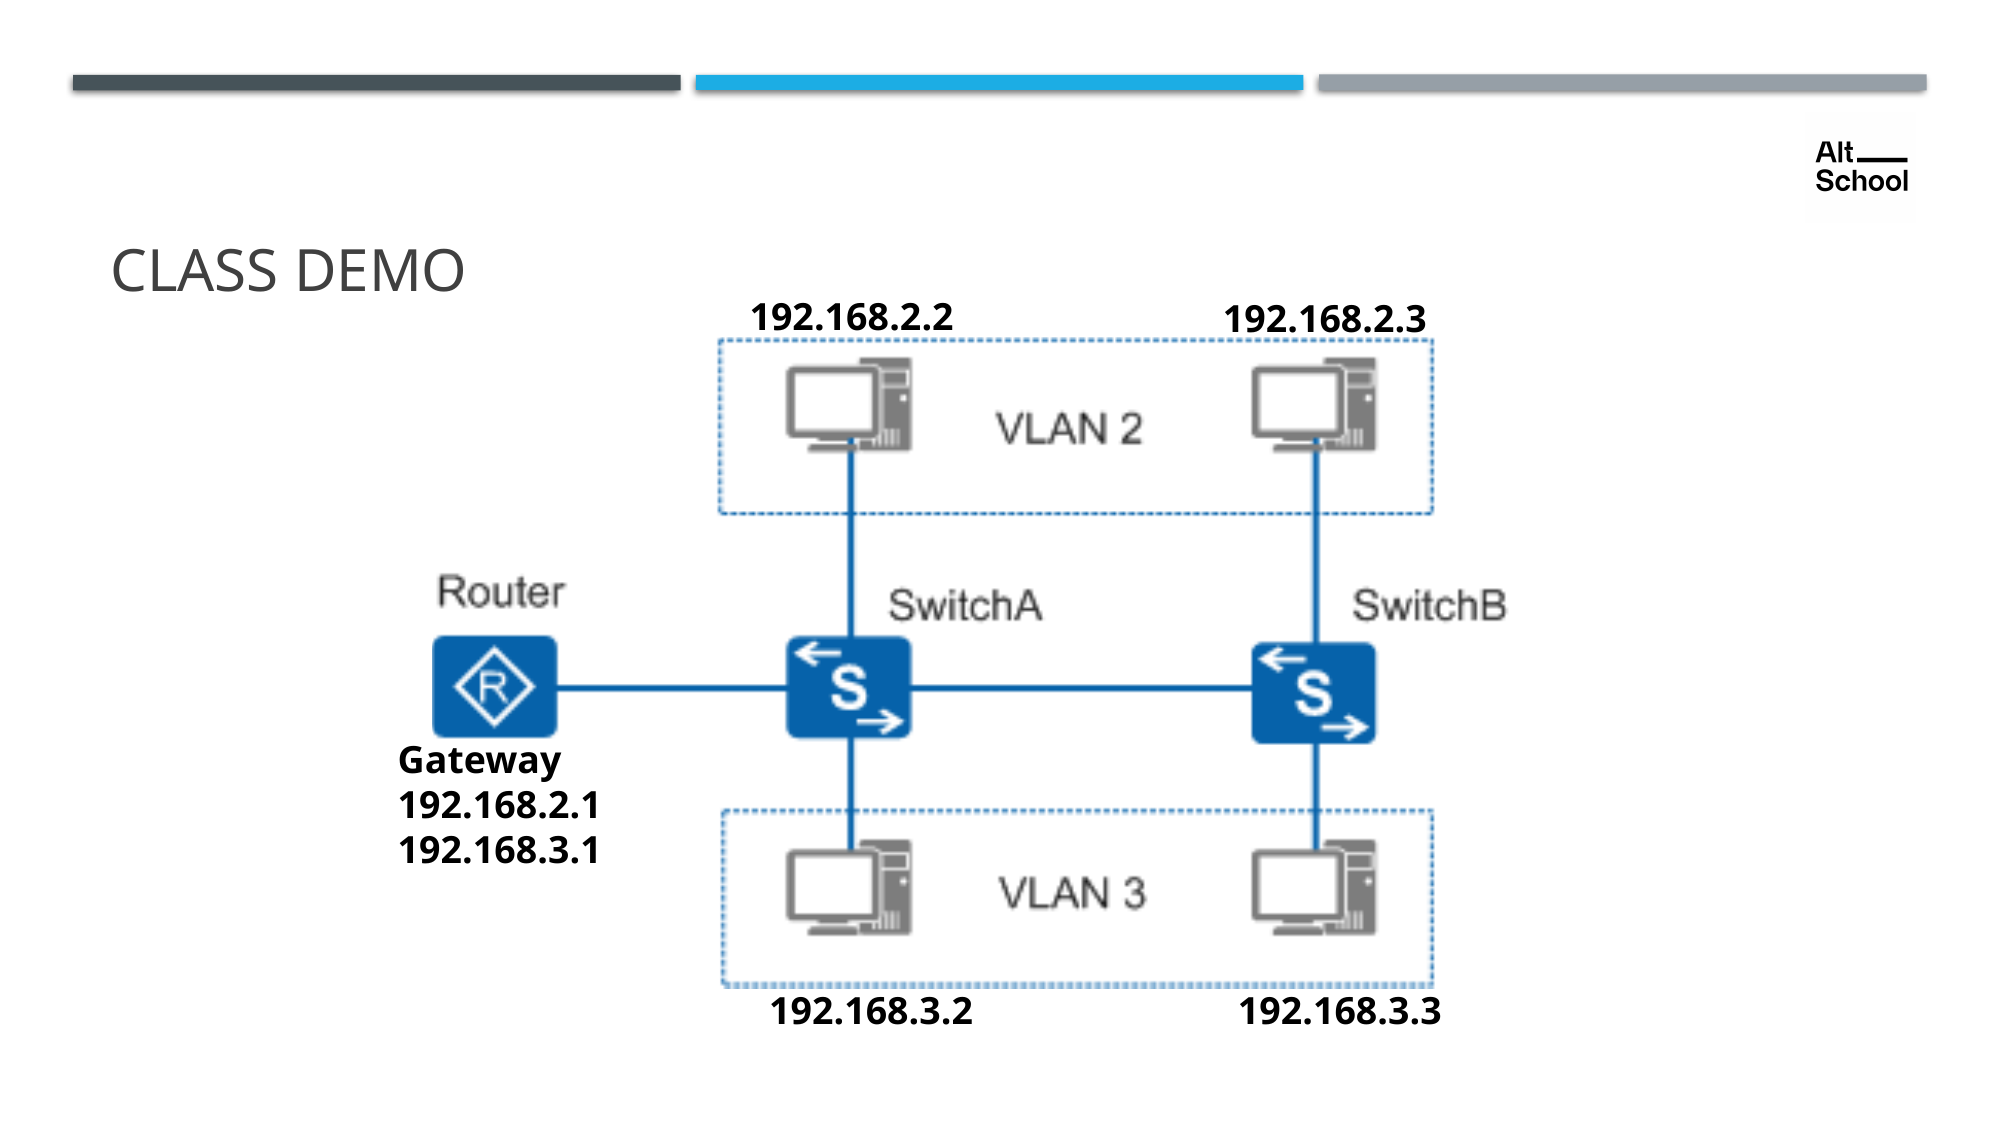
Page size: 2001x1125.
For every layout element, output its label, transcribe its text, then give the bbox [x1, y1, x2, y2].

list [431, 337, 1513, 989]
text_box 192.168.2.3 [1208, 287, 1446, 335]
text_box 192.168.2.2 [734, 285, 972, 335]
text_box 192.168.3.2 [754, 998, 992, 1040]
picture [1805, 112, 1916, 223]
title CLASS DEMO [95, 115, 1905, 311]
text_box 192.168.3.3 [1223, 998, 1461, 1040]
text_box Gateway 192.168.2.1 192.168.3.1 [382, 728, 425, 879]
